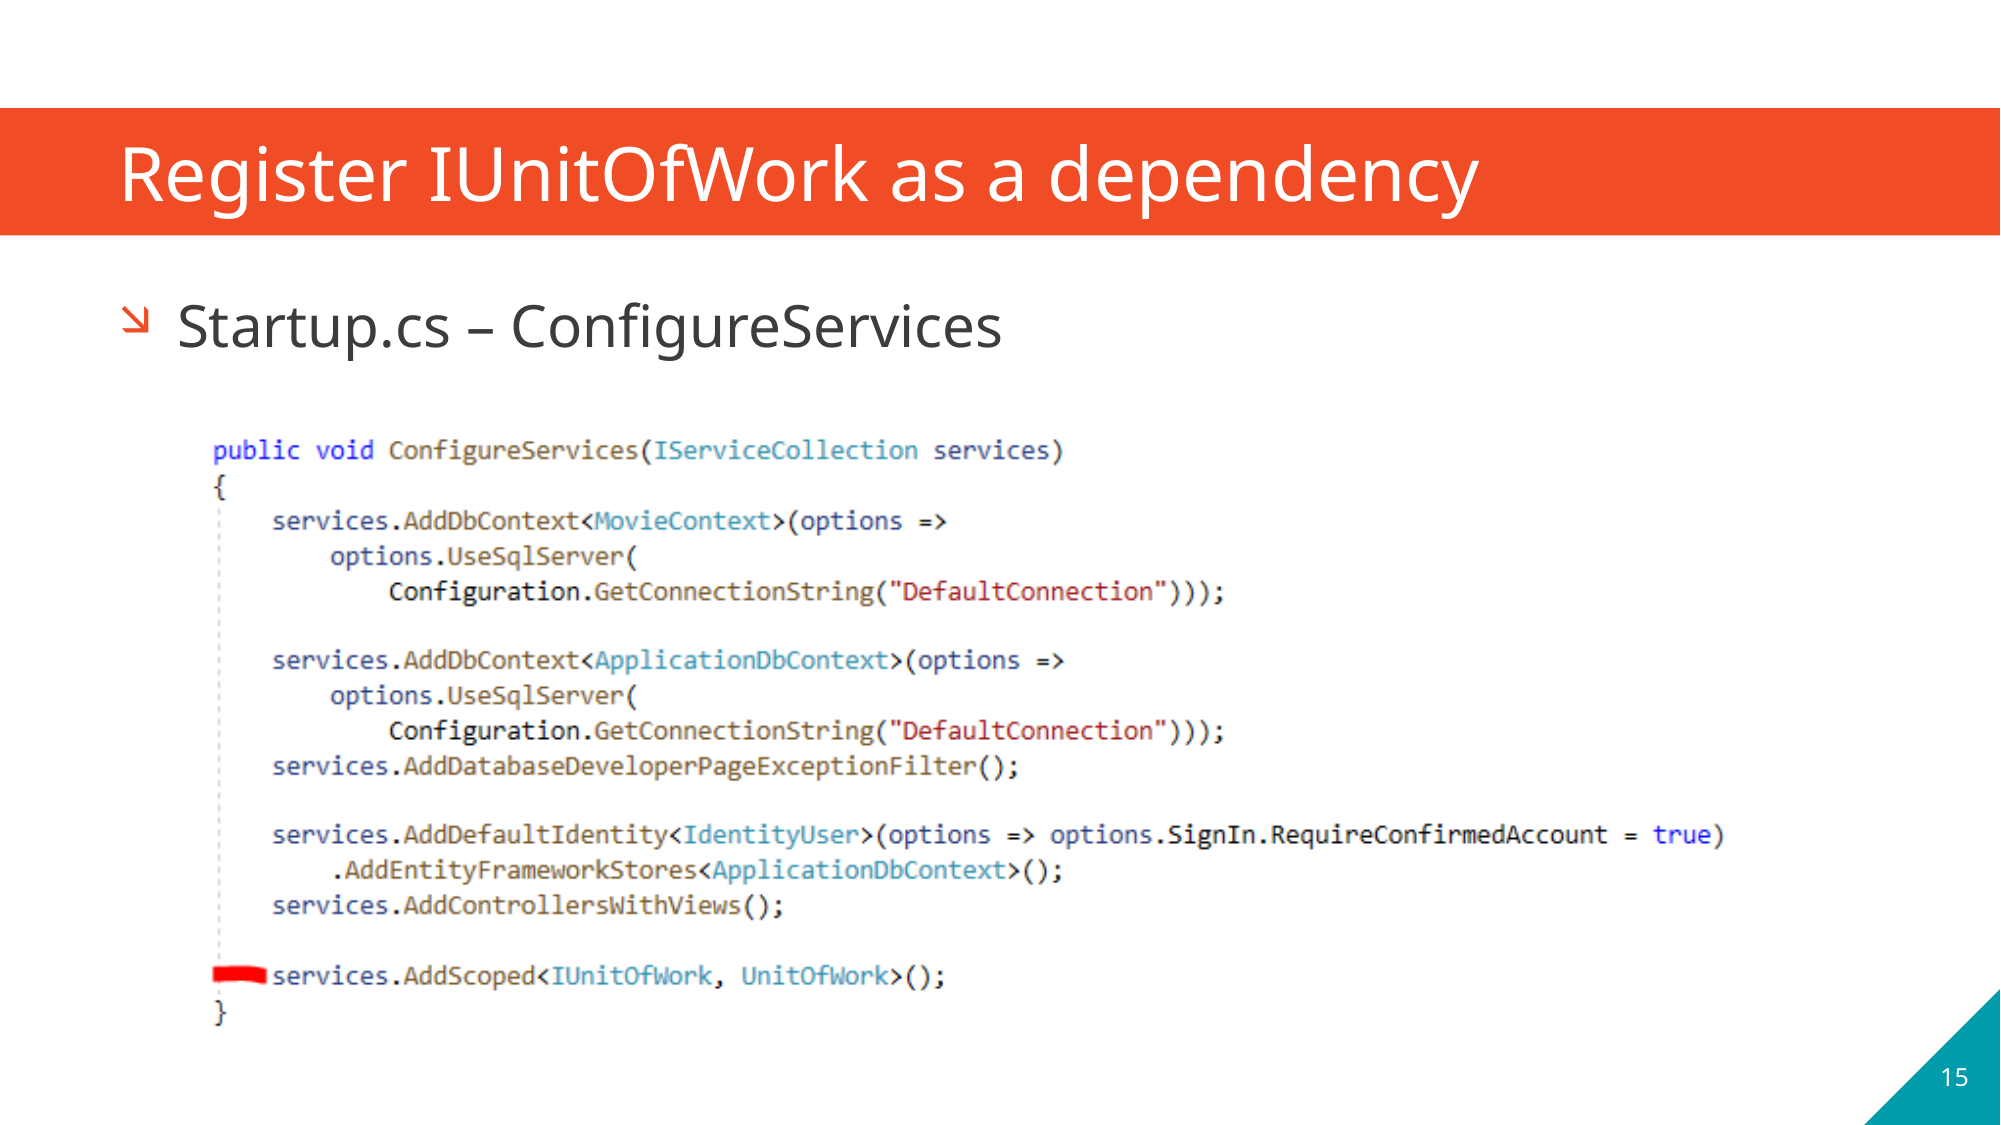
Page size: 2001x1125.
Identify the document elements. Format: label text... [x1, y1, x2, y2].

list Startup.cs – ConfigureServices [0, 237, 2000, 1040]
slide_number 15 [1862, 987, 2000, 1125]
title Register IUnitOfWork as a dependency [0, 108, 2000, 236]
picture [203, 436, 1744, 1040]
